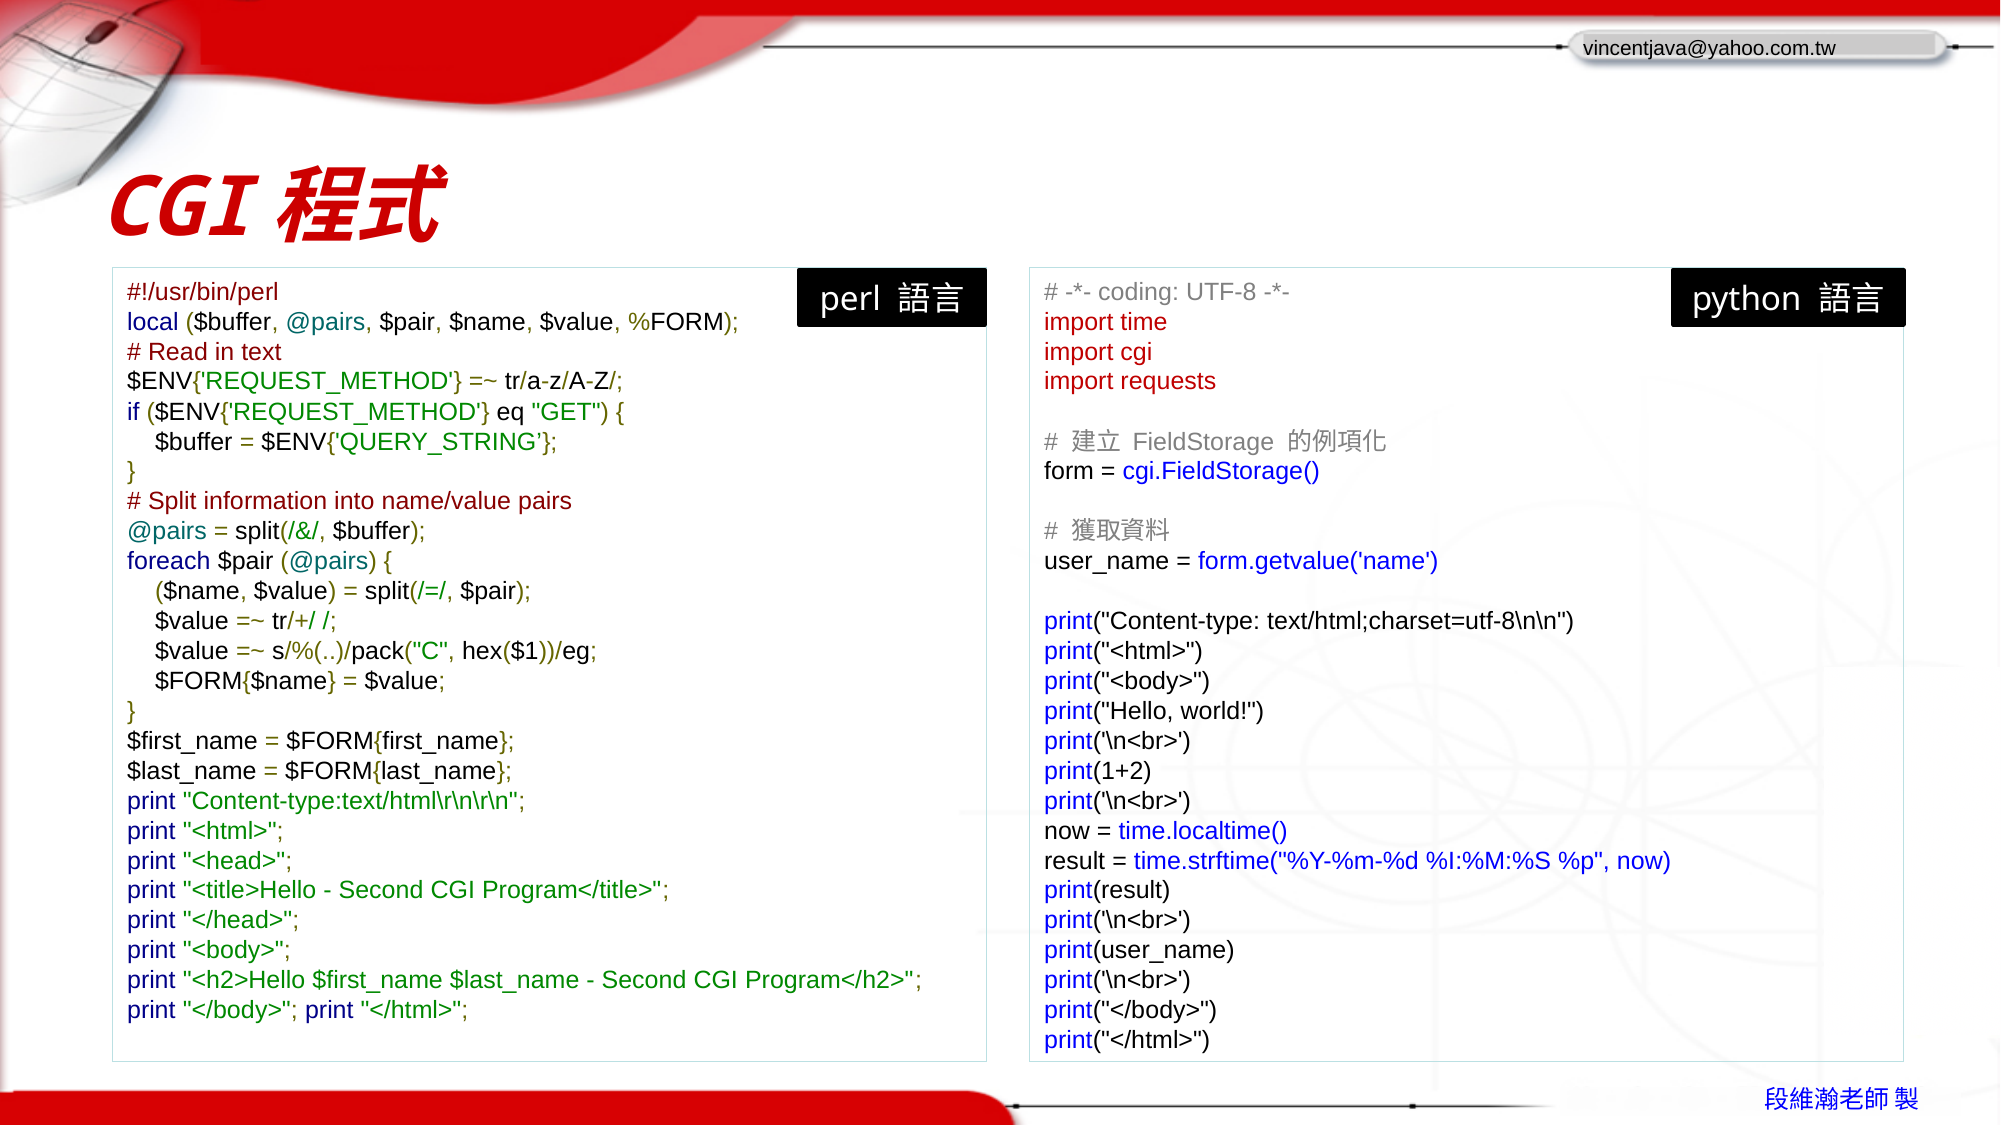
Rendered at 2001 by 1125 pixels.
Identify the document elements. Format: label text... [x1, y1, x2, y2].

text_box #!/usr/bin/perl local ($buffer, @pairs, $pair, $name, $value, %FORM); # Read in text $ENV{'REQUEST_METHOD'} =~ tr/a-z/A-Z/; if ($ENV{'REQUEST_METHOD'} eq "GET") { $buffer = $ENV{'QUERY_STRING’}; } # Split information into name/value pairs @pairs = split(/&/, $buffer); foreach $pair (@pairs) { ($name, $value) = split(/=/, $pair); $value =~ tr/+/ /; $value =~ s/%(..)/pack("C", hex($1))/eg; $FORM{$name} = $value; } $first_name = $FORM{first_name}; $last_name = $FORM{last_name}; print "Content-type:text/html\r\n\r\n"; print "<html>"; print "<head>"; print "<title>Hello - Second CGI Program</title>"; print "</head>"; print "<body>"; print "<h2>Hello $first_name $last_name - Second CGI Program</h2>"; print "</body>"; print "</html>"; [112, 267, 987, 1062]
text_box python 語言 [1671, 268, 1906, 327]
text_box perl 語言 [797, 268, 987, 327]
picture [0, 0, 2001, 1125]
text_box # -*- coding: UTF-8 -*- import time import cgi import requests # 建立 FieldStorage 的例項化 form = cgi.FieldStorage() # 獲取資料 user_name = form.getvalue('name') print("Content-type: text/html;charset=utf-8\n\n") print("<html>") print("<body>") print("Hello, world!") print('\n<br>') print(1+2) print('\n<br>') now = time.localtime() result = time.strftime("%Y-%m-%d %I:%M:%S %p", now) print(result) print('\n<br>') print(user_name) print('\n<br>') print("</body>") print("</html>") [1029, 267, 1904, 1062]
title CGI程式 [86, 136, 1887, 268]
